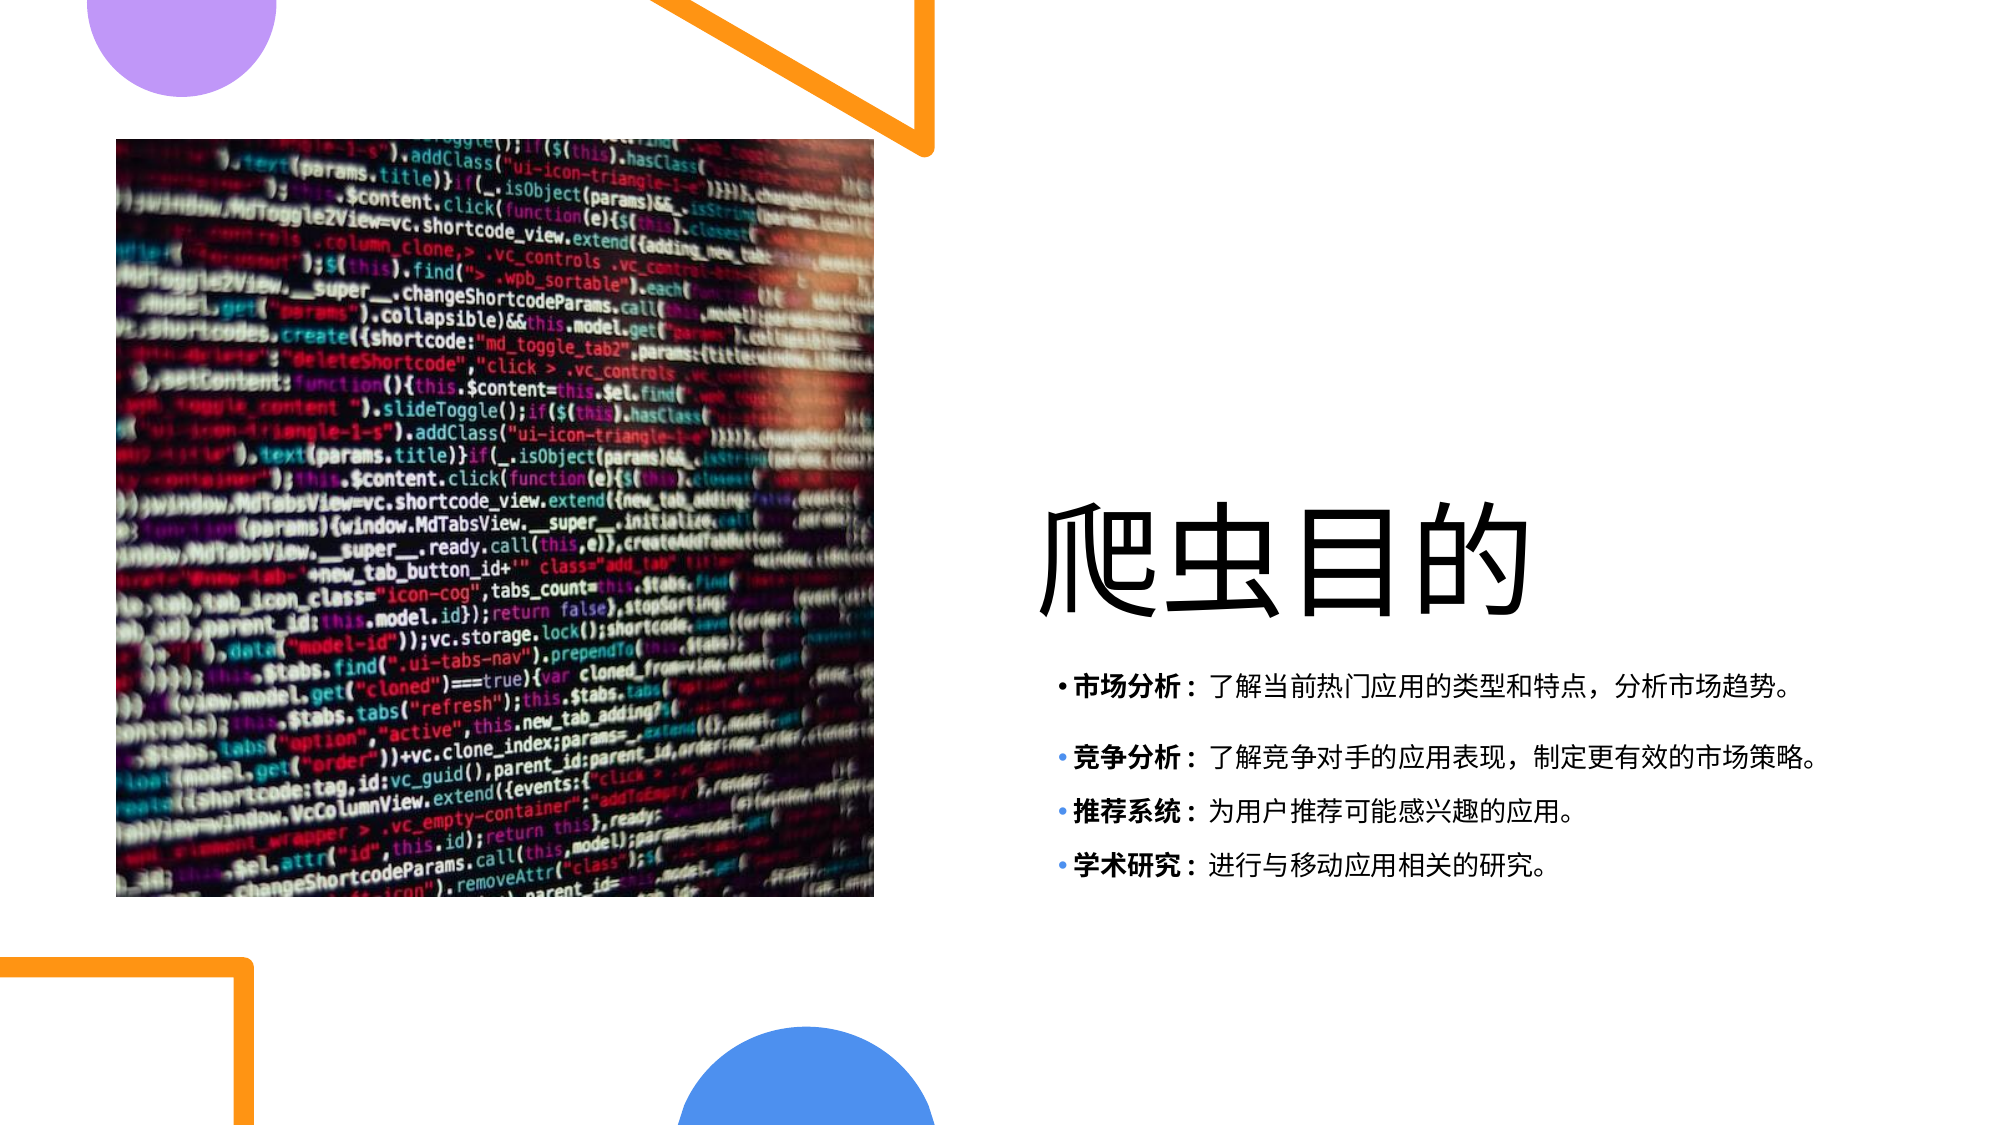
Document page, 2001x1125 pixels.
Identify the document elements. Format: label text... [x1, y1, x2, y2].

picture [149, 249, 157, 257]
picture [115, 138, 875, 898]
list 市场分析: 了解当前热门应用的类型和特点，分析市场趋势。 竞争分析: 了解竞争对手的应用表现，制定更有效的市场策略。 推荐系统: 为用户推荐可能感兴趣的应用。 学术研究: 进行与移动应用相关的研究。 [1020, 665, 1884, 1017]
title 爬虫目的 [1020, 43, 1925, 642]
picture [115, 249, 128, 256]
